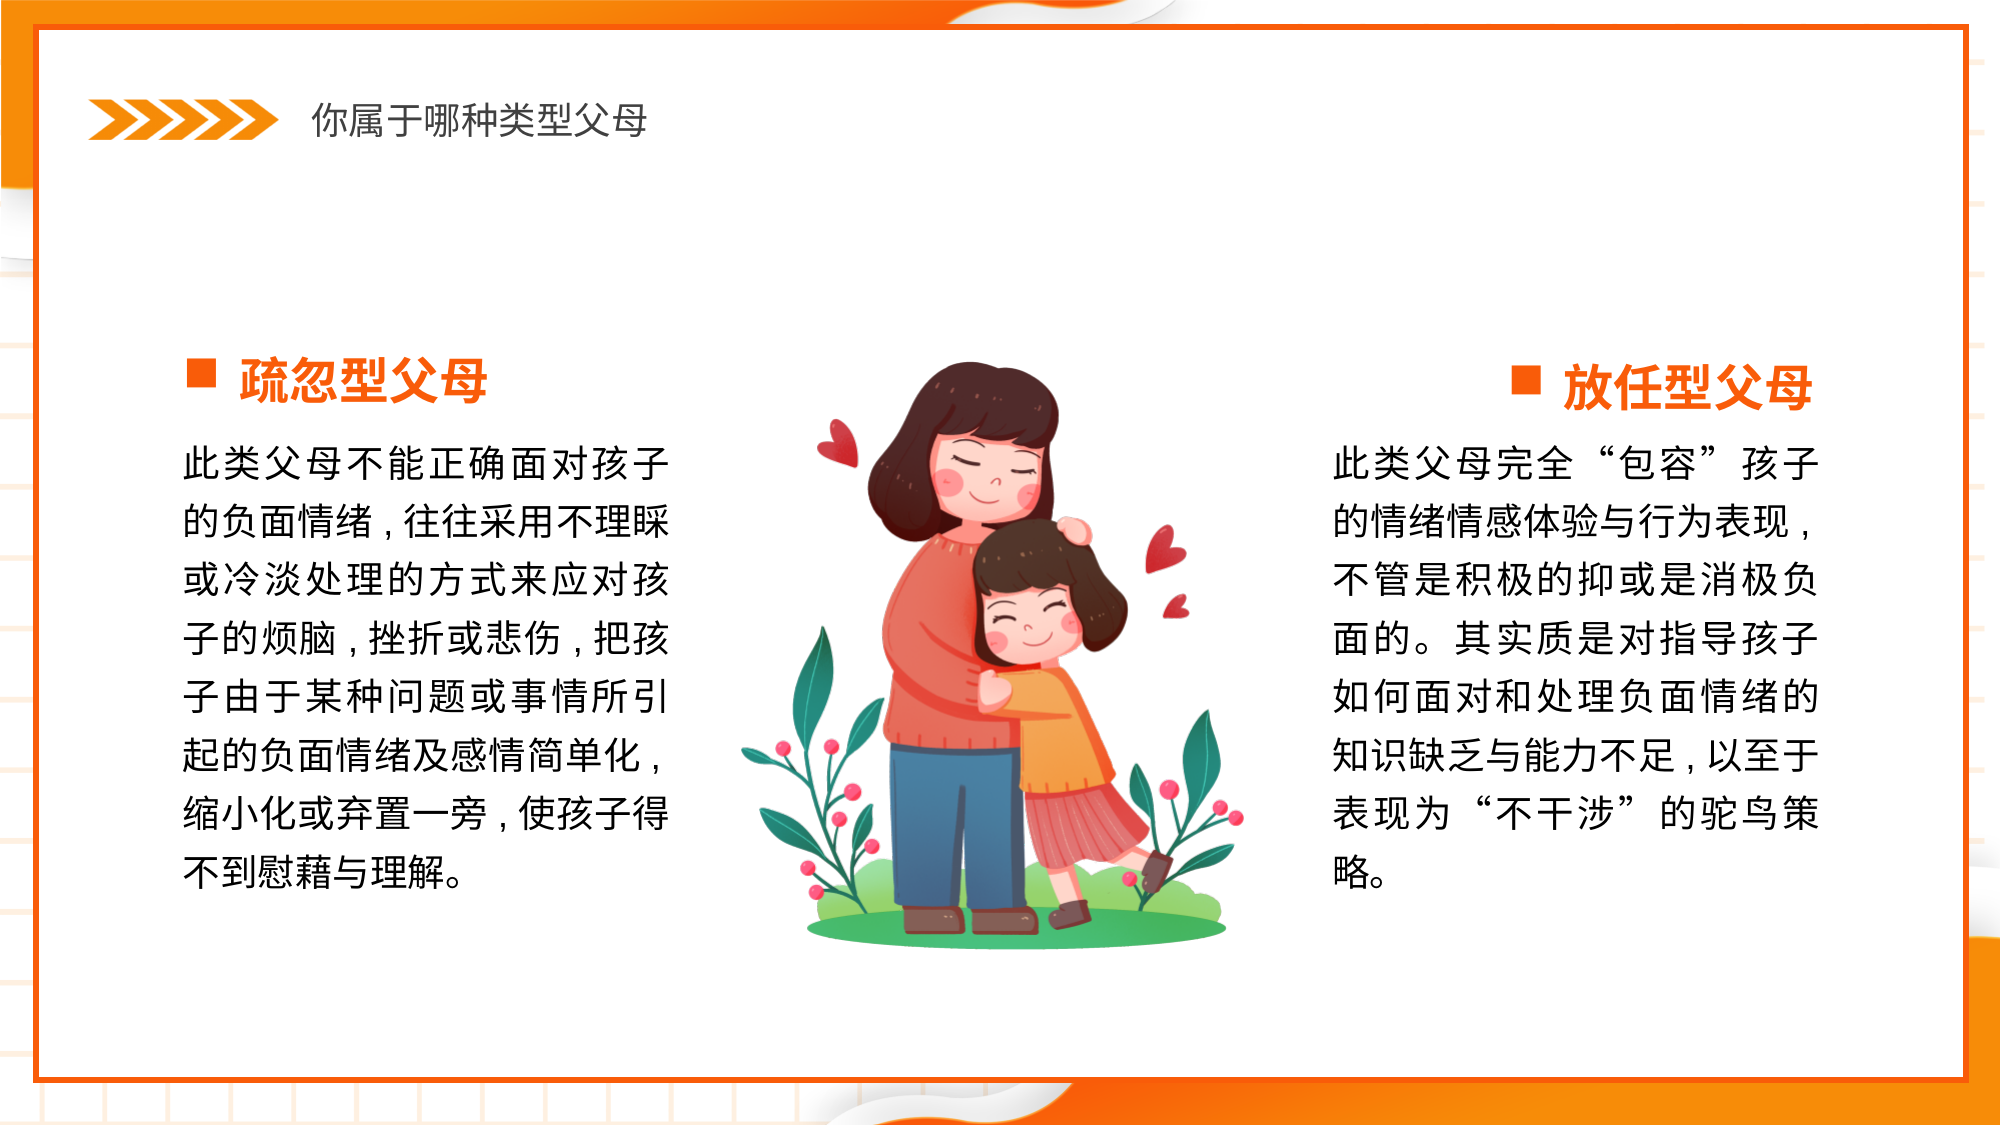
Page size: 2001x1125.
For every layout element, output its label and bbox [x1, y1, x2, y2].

text_box [87, 89, 1297, 150]
picture [0, 0, 2000, 1125]
text_box [168, 329, 662, 907]
text_box [1318, 336, 1893, 907]
